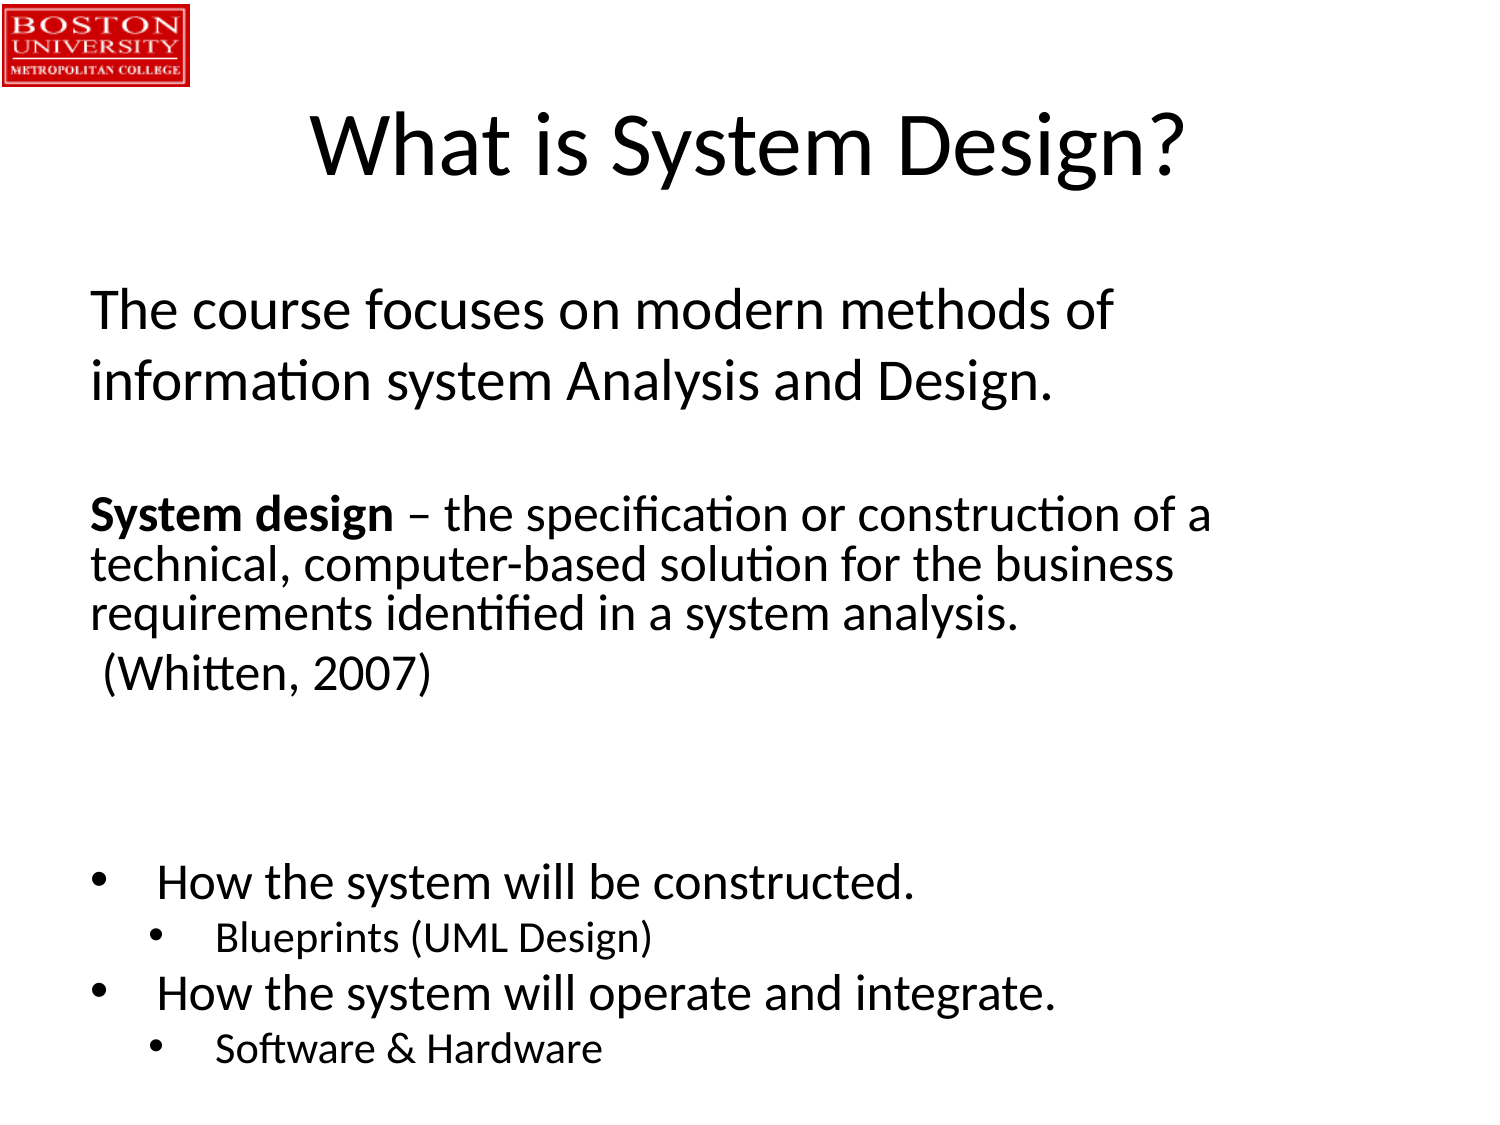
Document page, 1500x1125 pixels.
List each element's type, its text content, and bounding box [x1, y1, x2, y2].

title What is System Design? [75, 45, 1425, 233]
list The course focuses on modern methods of information system Analysis and Design. System design – the specification or construction of a technical, computer-based solution for the business requirements identified in a system analysis. (Whitten, 2007) How the system will be constructed. Blueprints (UML Design) How the system will operate and integrate. Software & Hardware [75, 262, 1425, 1088]
picture [2, 3, 191, 87]
